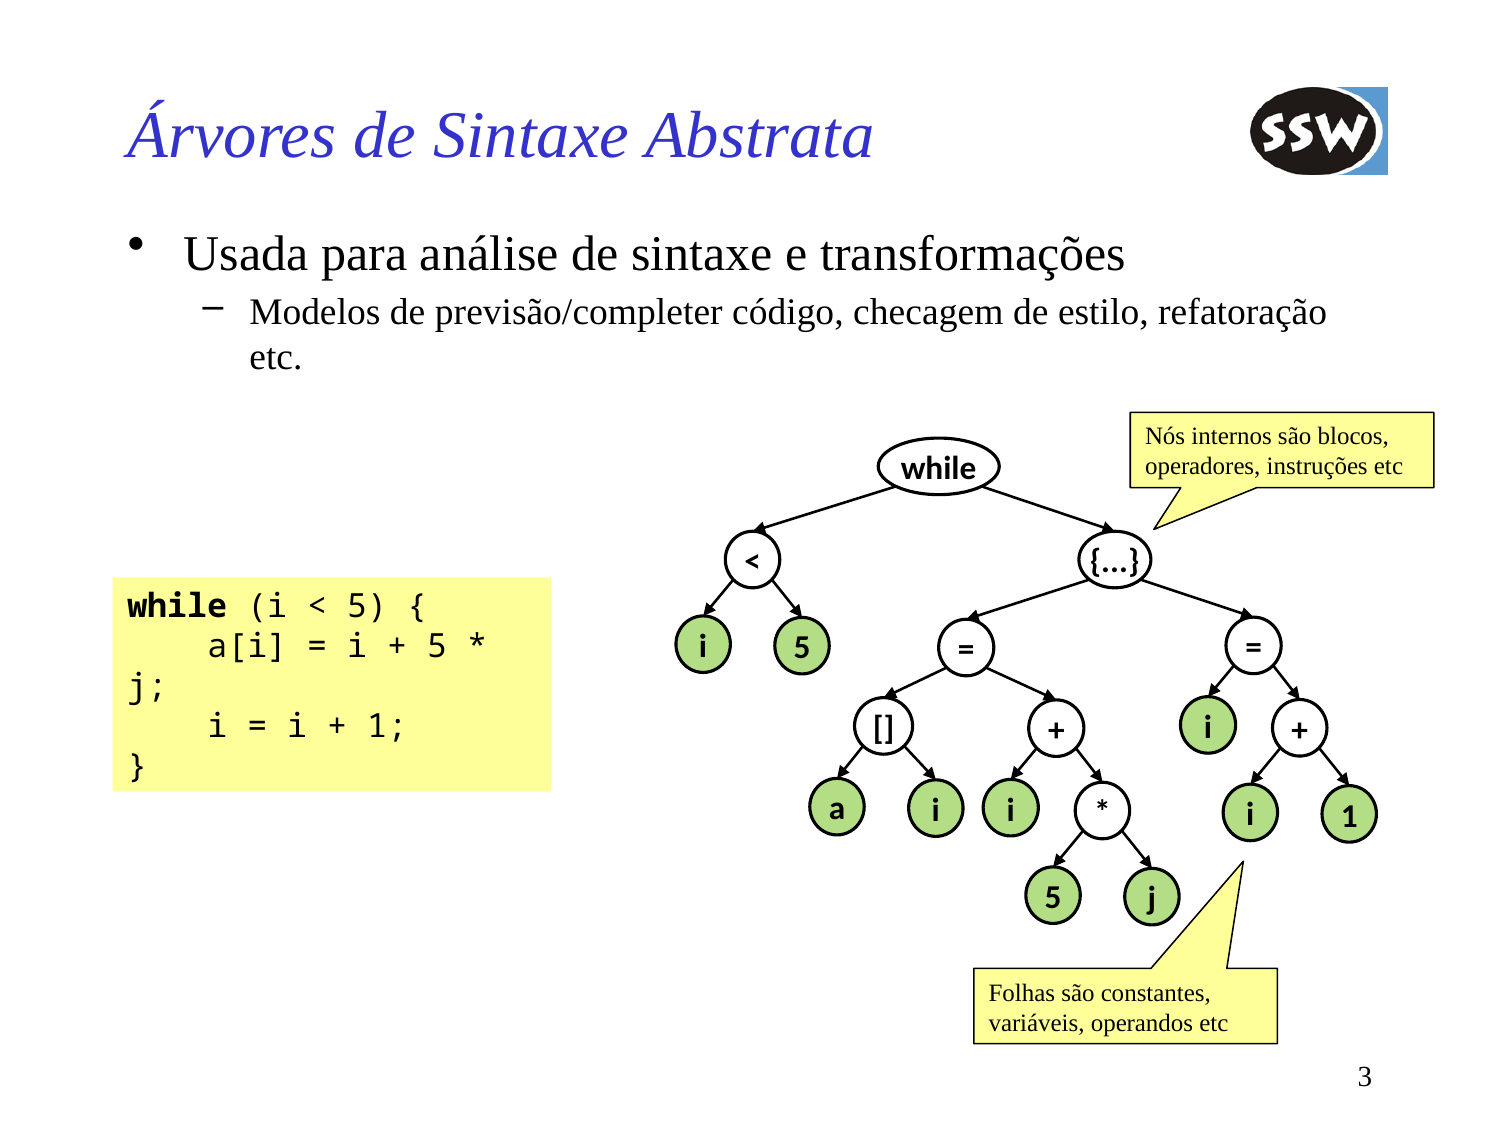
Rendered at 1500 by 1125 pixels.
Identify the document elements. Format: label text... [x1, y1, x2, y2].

slide_number 3 [1074, 1049, 1388, 1101]
text_box Nós internos são blocos, operadores, instruções etc [1130, 412, 1434, 488]
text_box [675, 437, 1377, 926]
list Usada para análise de sintaxe e transformações Modelos de previsão/completer código, checagem de estilo, refatoração etc. [112, 212, 1388, 411]
text_box Folhas são constantes, variáveis, operandos etc [973, 934, 1278, 1044]
text_box while (i < 5) { a[i] = i + 5 * j; i = i + 1; } [112, 577, 551, 792]
title Árvores de Sintaxe Abstrata [112, 74, 1238, 188]
picture [1250, 87, 1388, 175]
